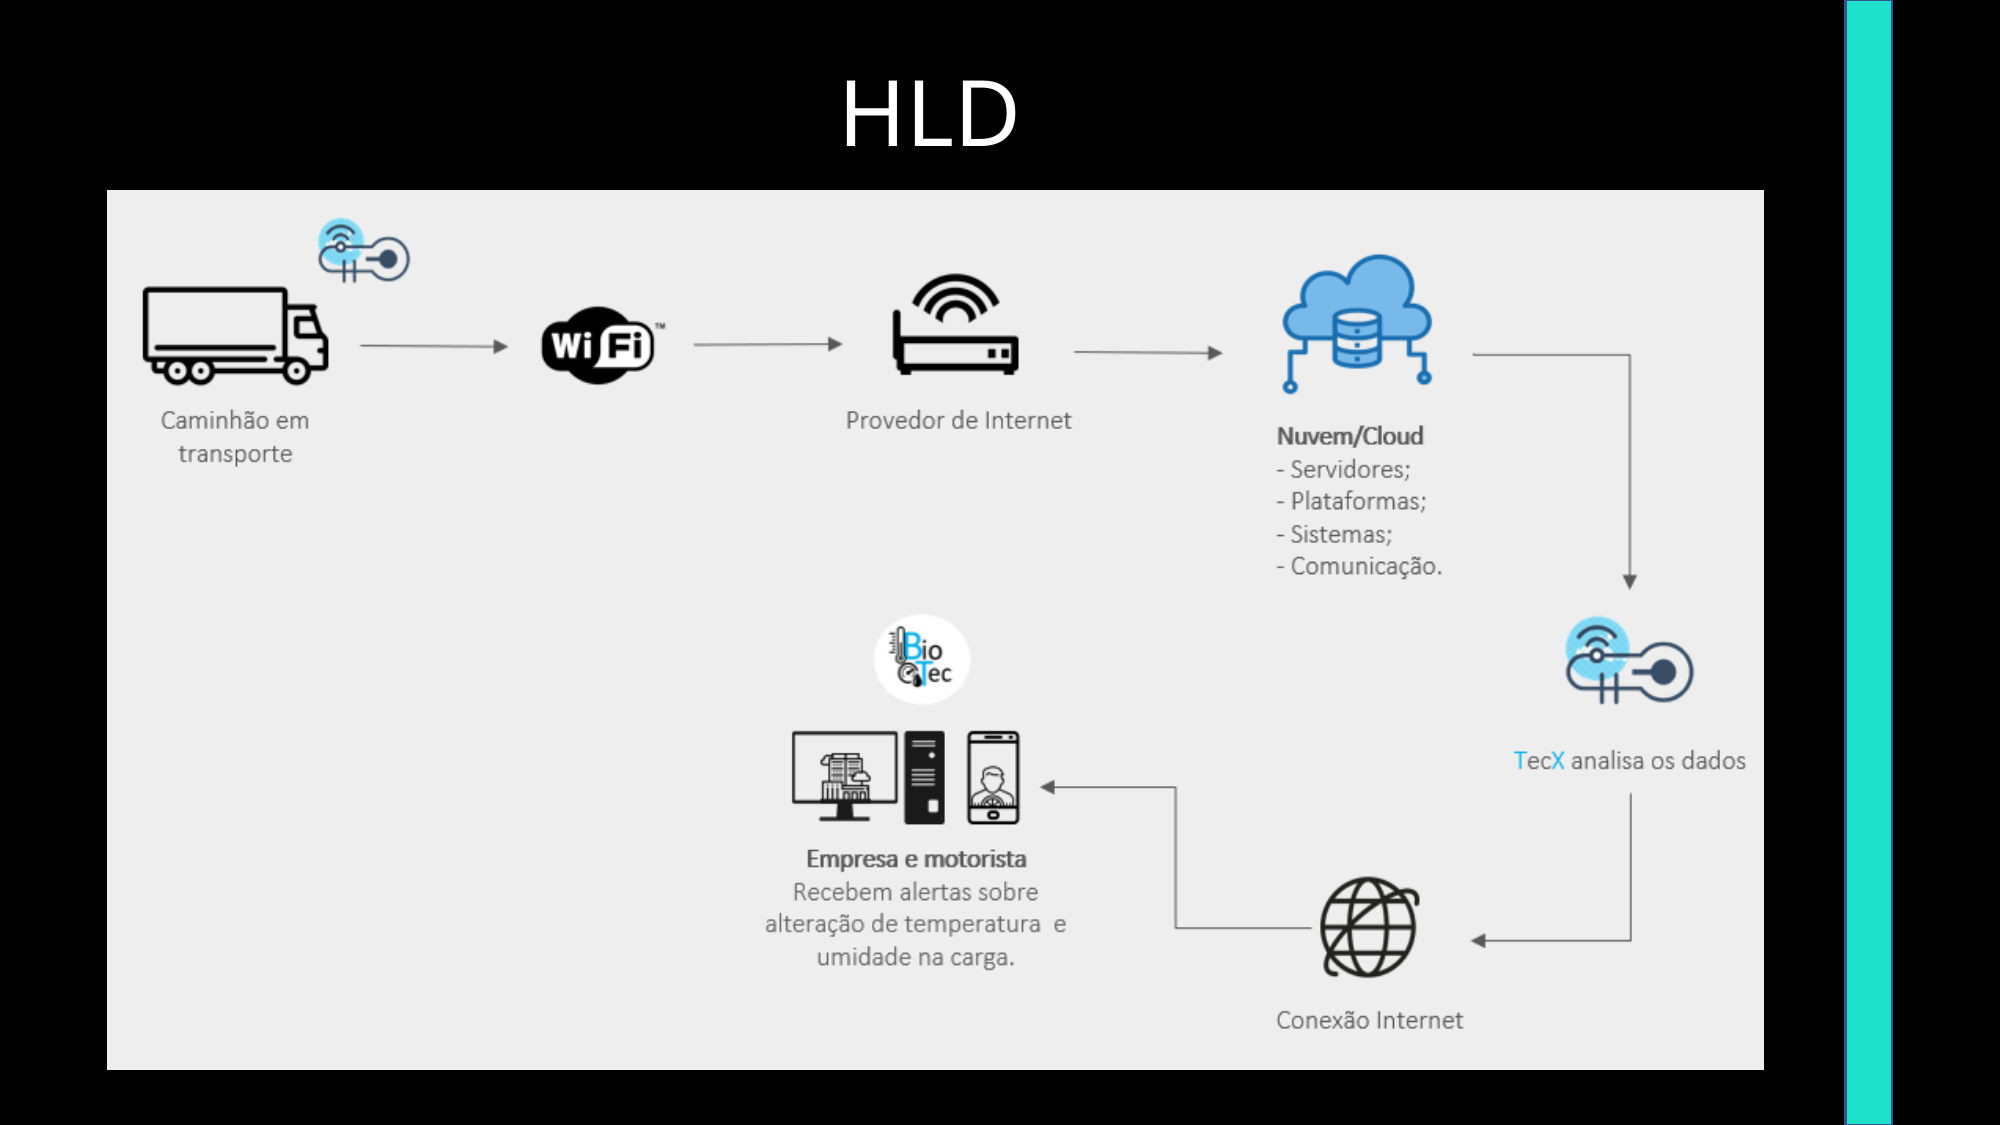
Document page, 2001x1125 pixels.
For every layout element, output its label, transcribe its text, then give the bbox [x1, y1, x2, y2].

text_box HLD [399, 47, 1460, 173]
picture [107, 190, 1764, 1070]
text_box [1844, 0, 1893, 1125]
